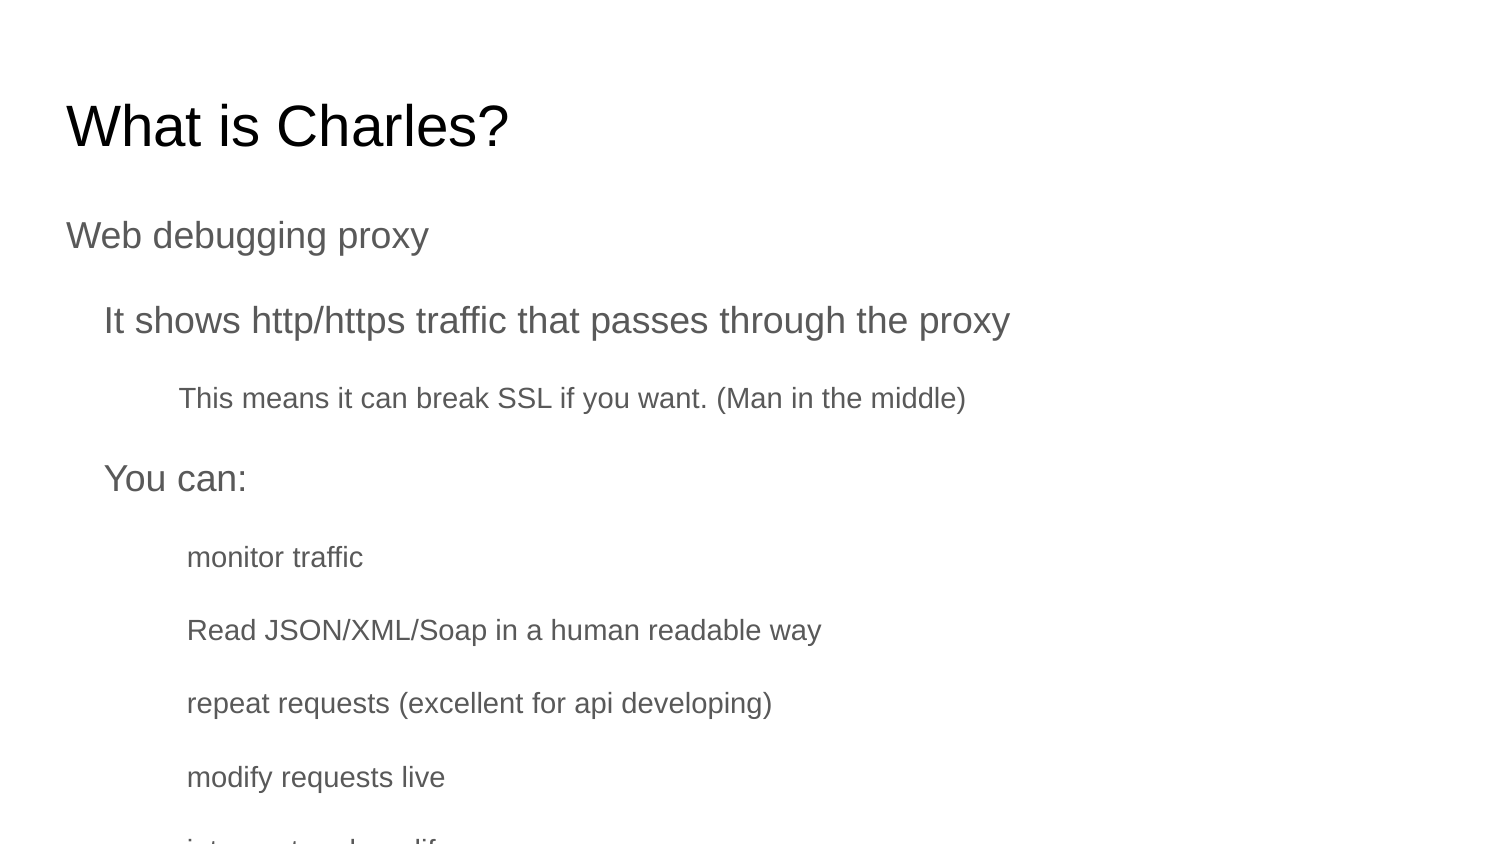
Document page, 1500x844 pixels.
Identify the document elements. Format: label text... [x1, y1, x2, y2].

list Web debugging proxy It shows http/https traffic that passes through the proxy This means it can break SSL if you want. (Man in the middle) You can: monitor traffic Read JSON/XML/Soap in a human readable way repeat requests (excellent for api developing) modify requests live intercept and modify responses Throttle to mimic low-speed connections like 3g or dialup Record and save traffic (excellent for jira tickets) Load testing [51, 189, 1449, 750]
title What is Charles? [51, 72, 1449, 167]
